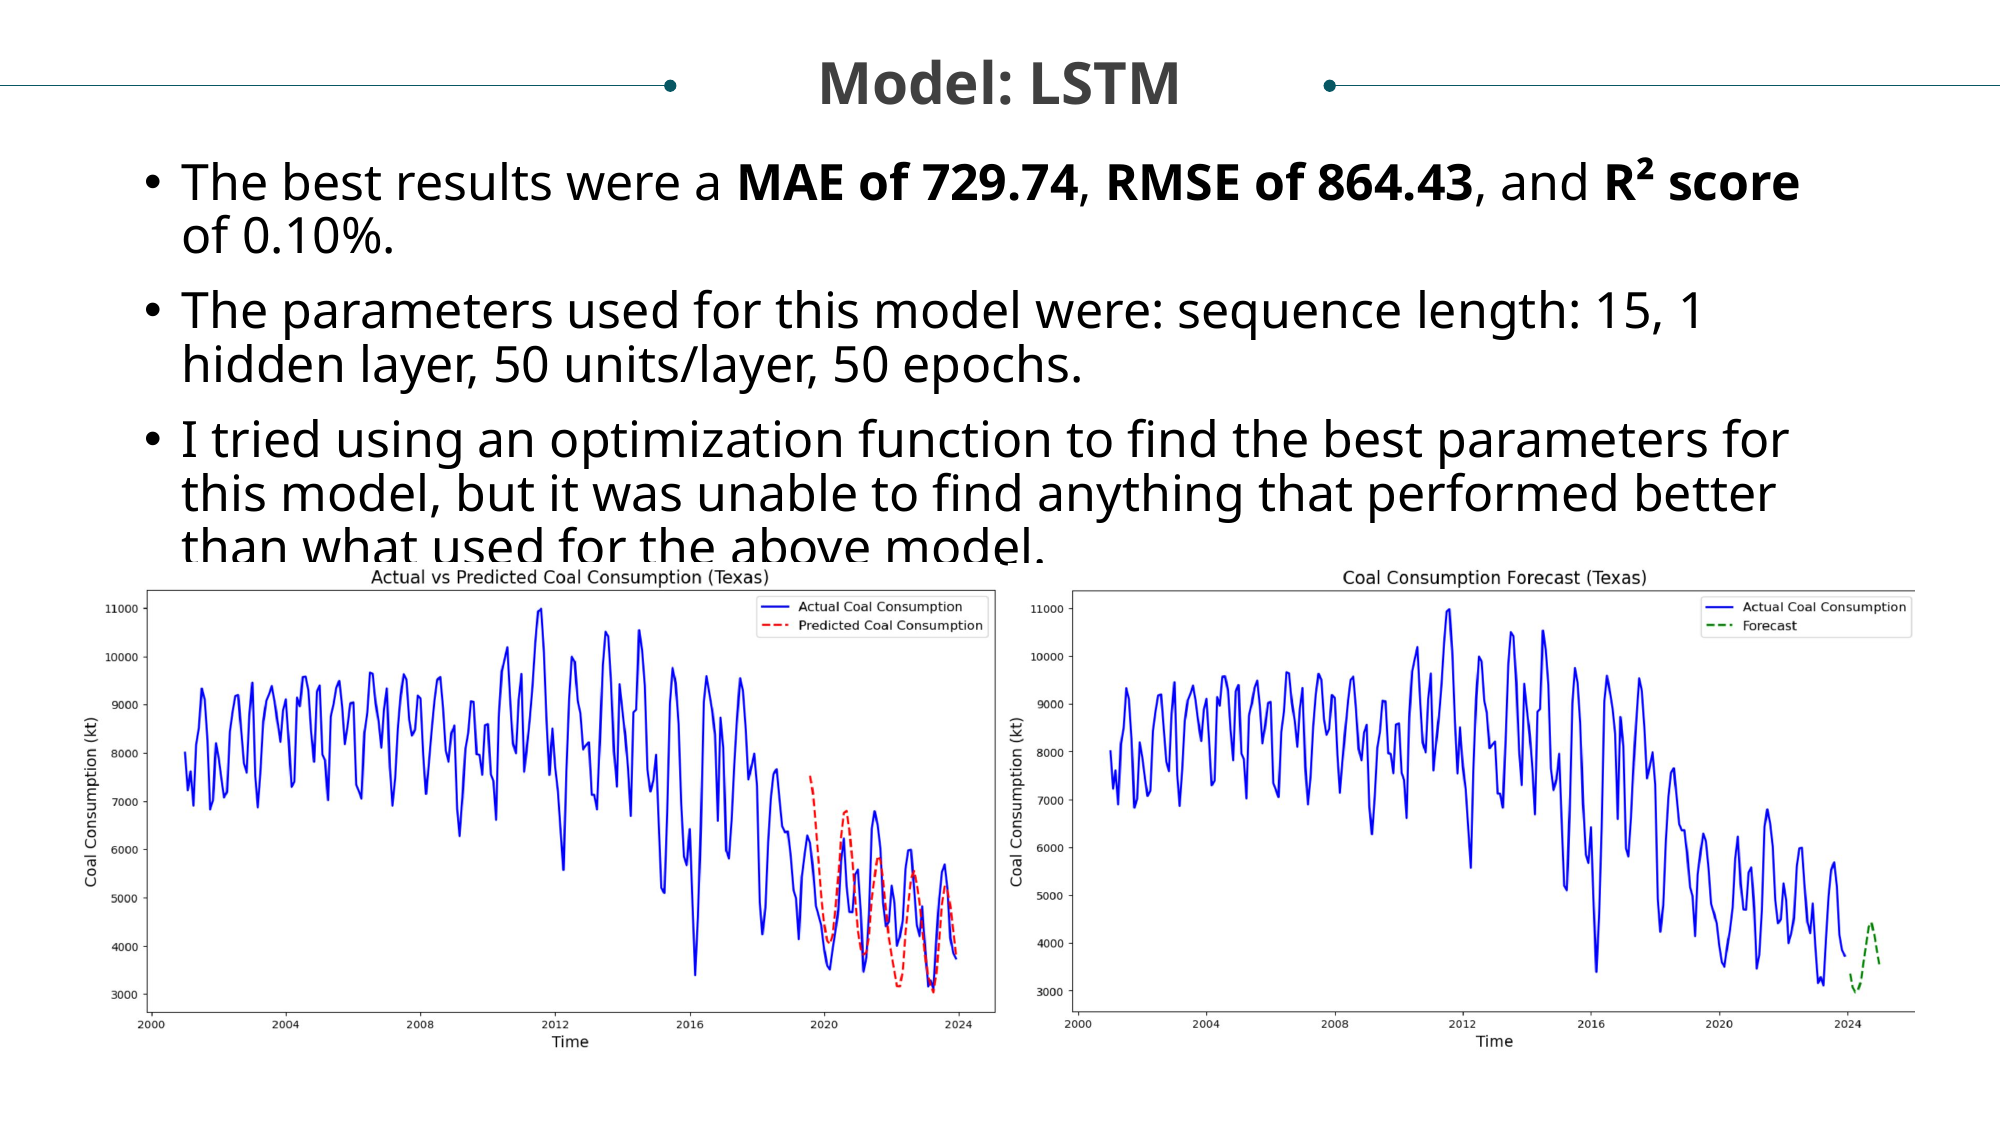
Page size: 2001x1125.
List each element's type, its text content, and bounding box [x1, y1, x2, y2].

text_box Model: LSTM [37, 53, 1963, 117]
picture [76, 562, 1000, 1054]
text_box The best results were a MAE of 729.74, RMSE of 864.43, and R² score of 0.10%. The parameters used for this model were: sequence length: 15, 1 hidden layer, 50 units/layer, 50 epochs. I tried using an optimization function to find the best parameters for this model, but it was unable to find anything that performed better than what used for the above model. [129, 149, 1871, 1021]
picture [1007, 563, 1915, 1055]
